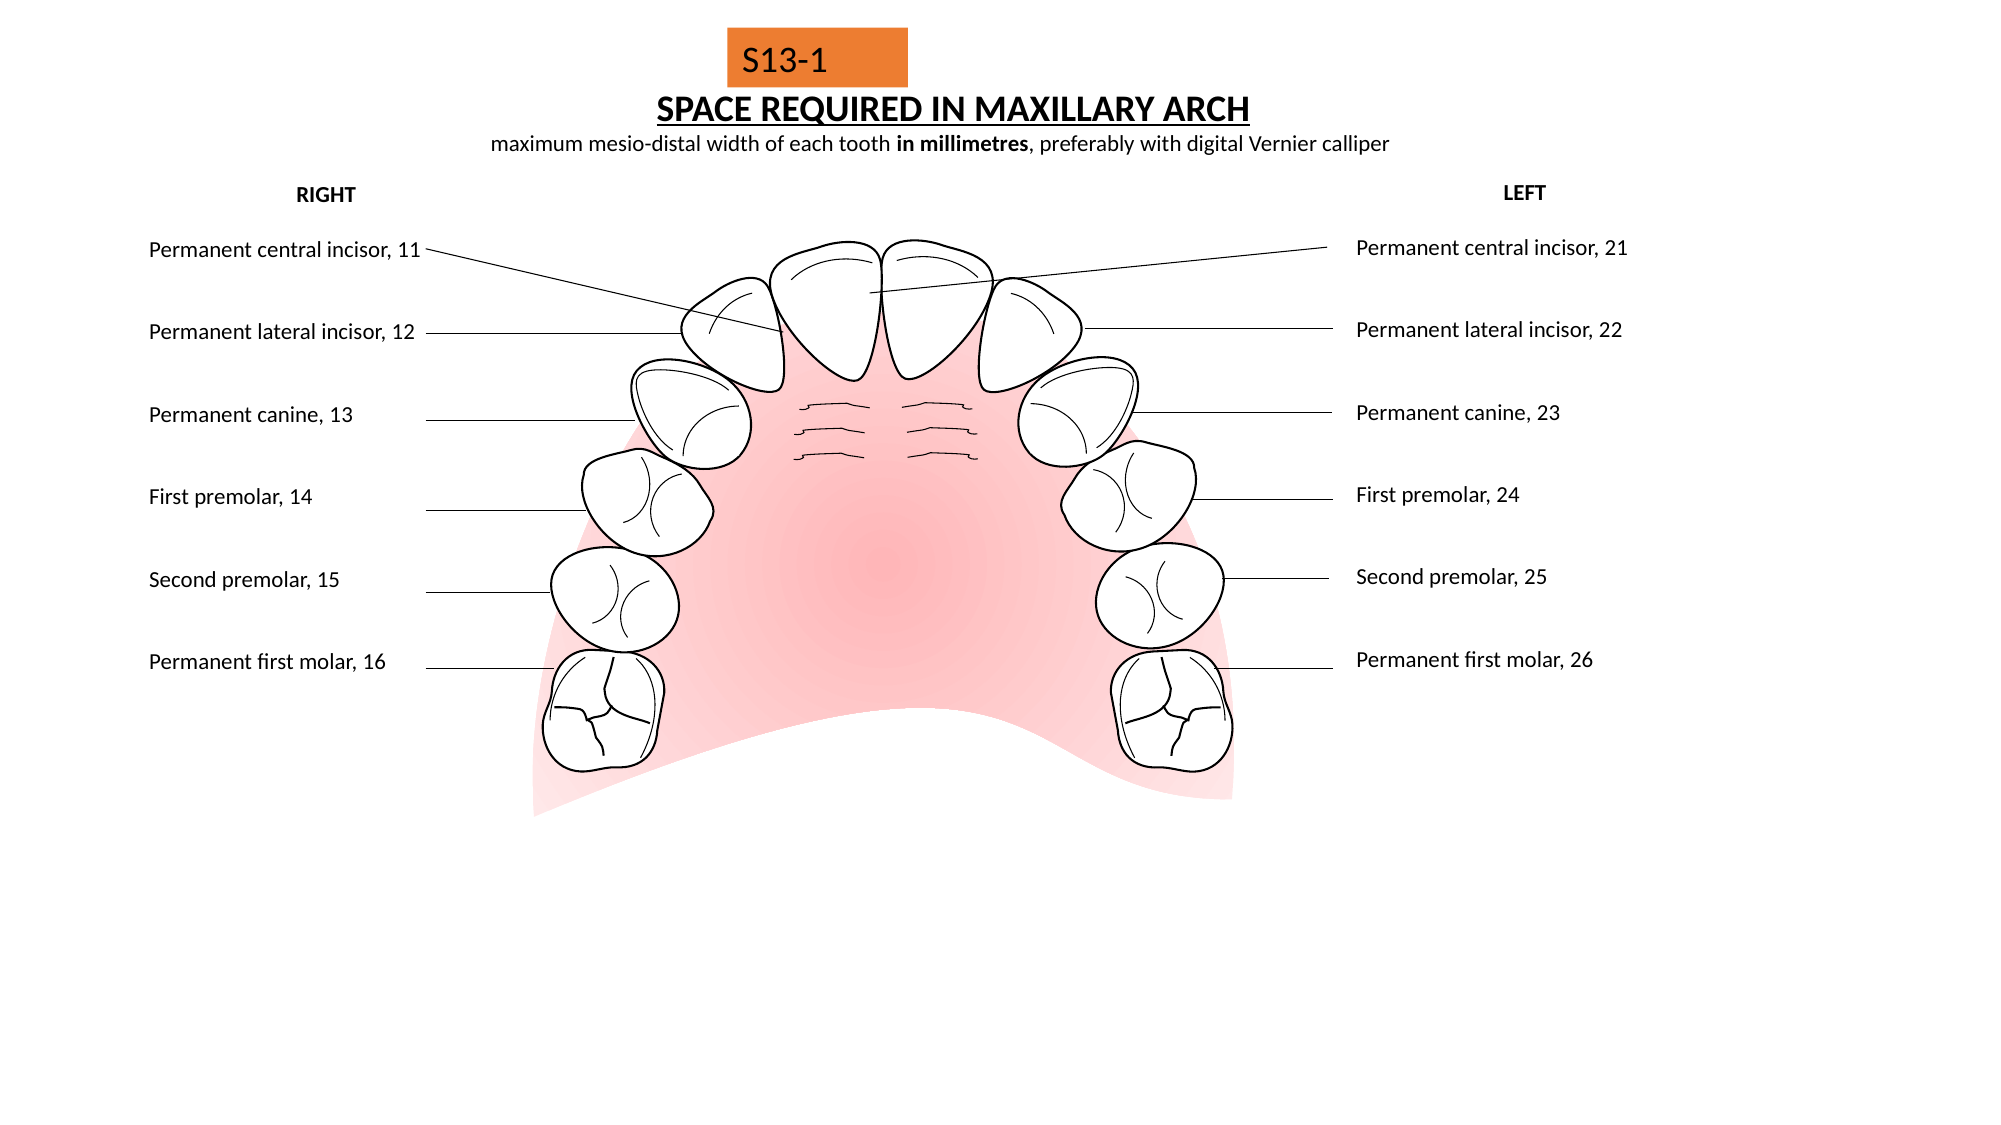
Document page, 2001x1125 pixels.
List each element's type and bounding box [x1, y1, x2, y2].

text_box [134, 27, 1866, 843]
